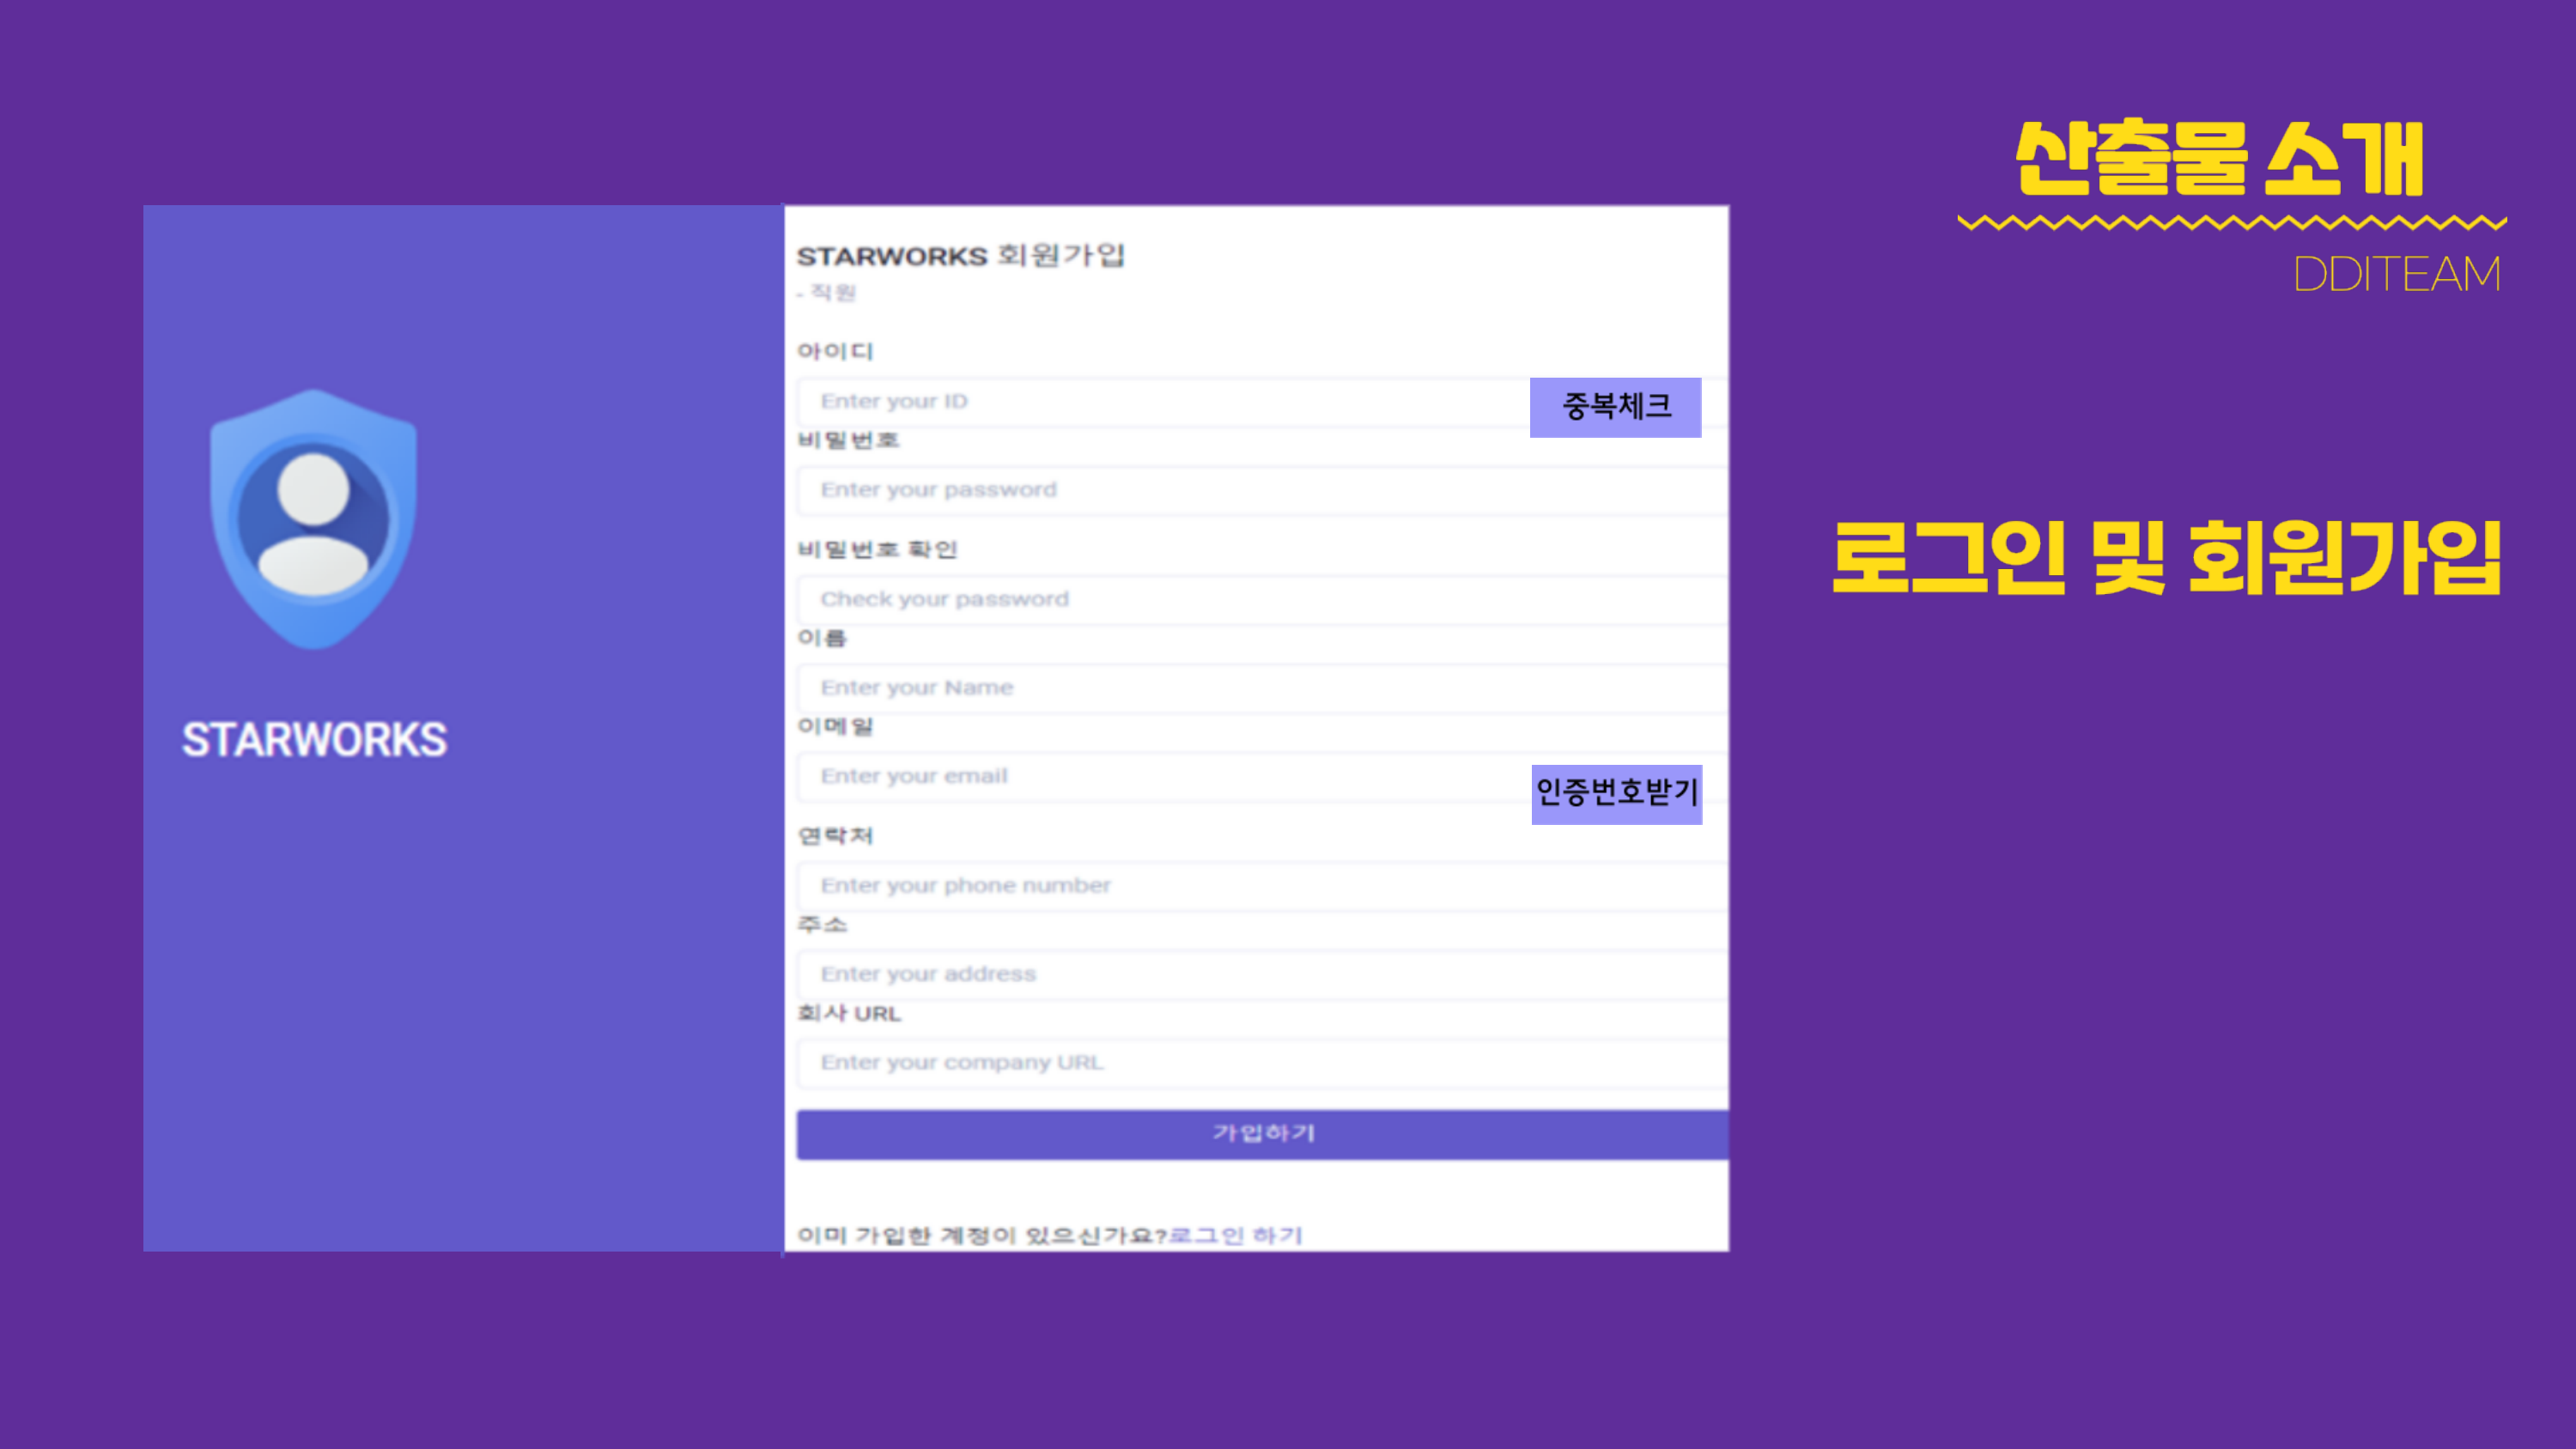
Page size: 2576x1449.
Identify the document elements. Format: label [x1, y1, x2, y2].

text_box [780, 203, 1733, 1258]
picture [1526, 384, 1686, 440]
text_box [1532, 765, 1703, 768]
picture [1945, 84, 2464, 236]
picture [1526, 770, 1711, 822]
text_box [1958, 214, 2508, 232]
picture [1923, 241, 2522, 312]
picture [1806, 493, 2540, 636]
text_box [1530, 378, 1702, 438]
text_box [143, 204, 777, 1252]
